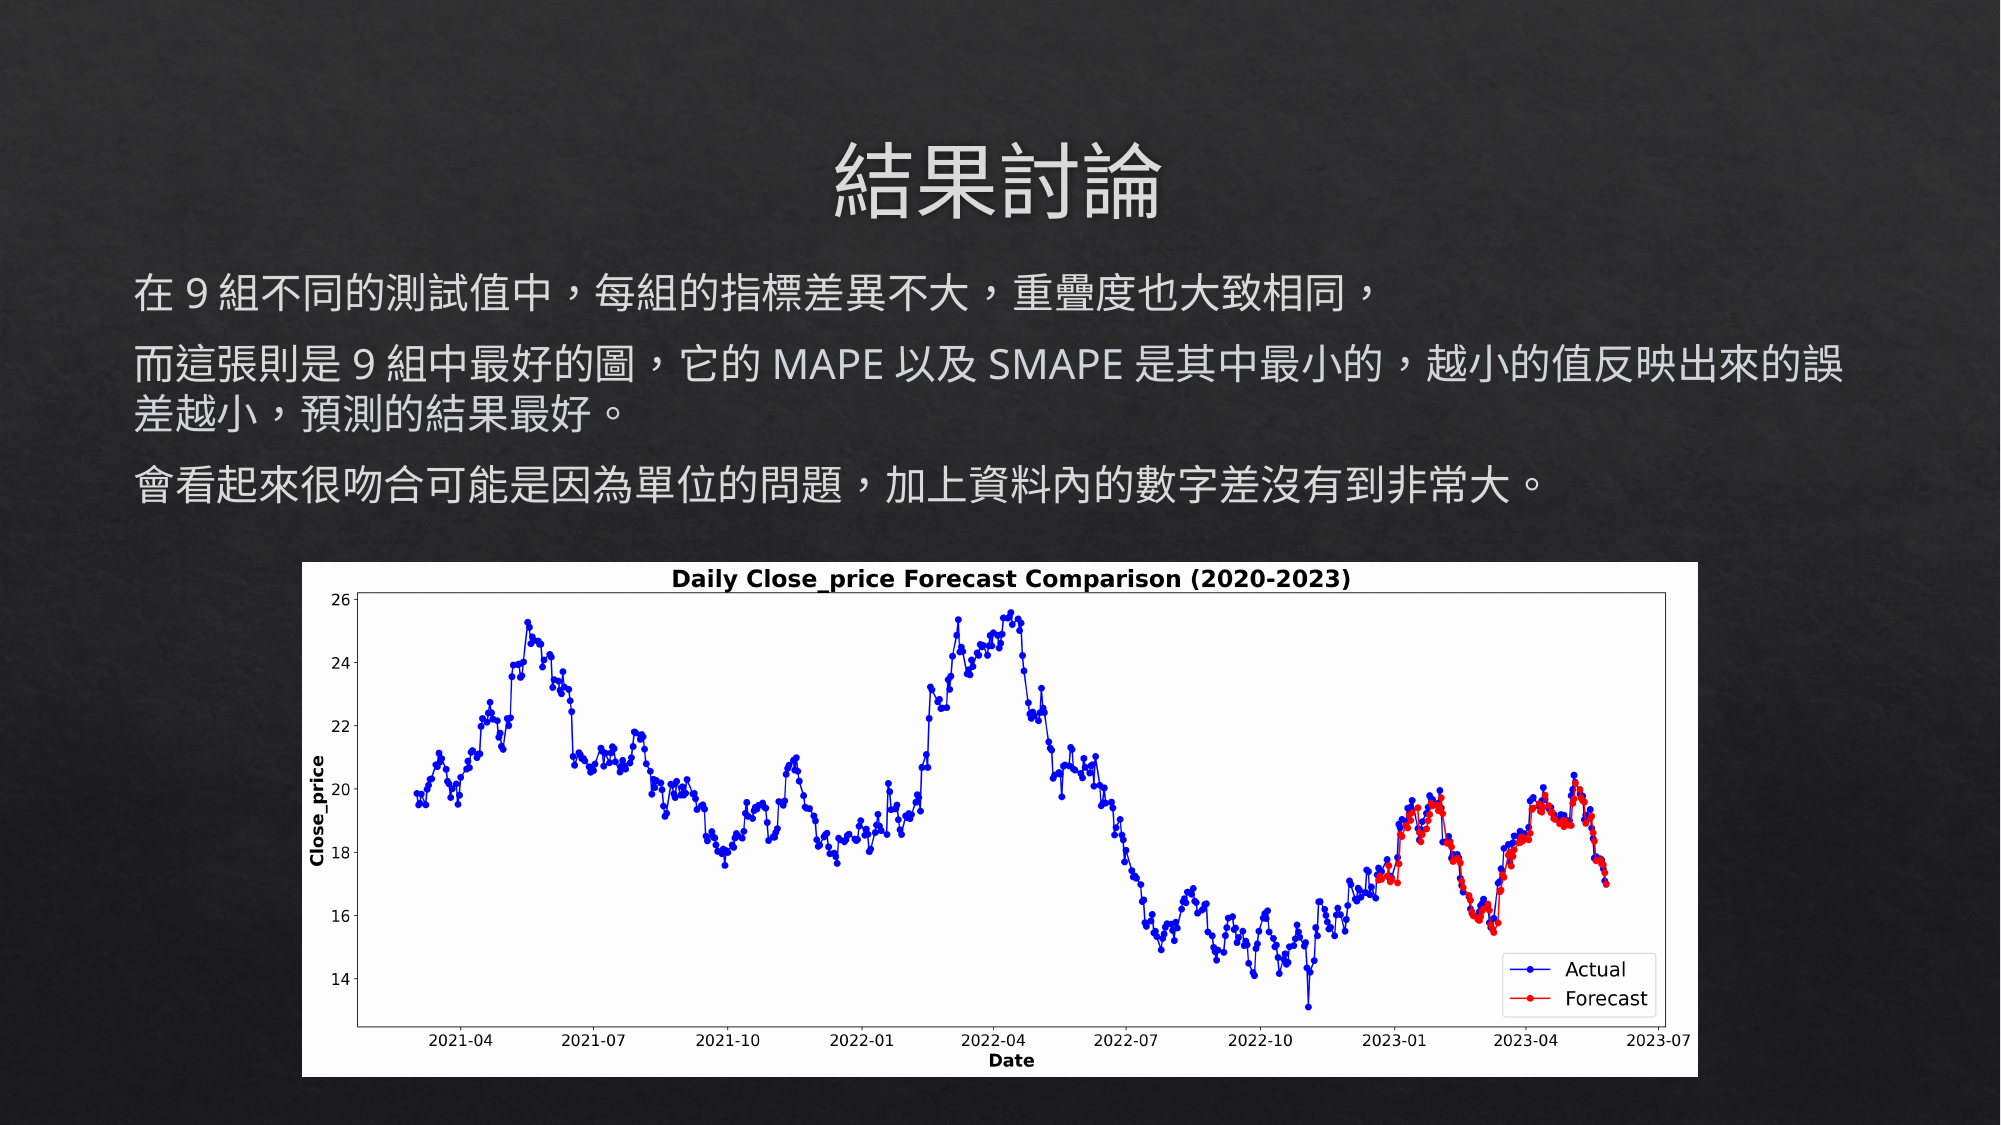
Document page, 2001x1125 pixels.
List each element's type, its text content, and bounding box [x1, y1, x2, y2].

text_box 在9組不同的測試值中，每組的指標差異不大，重疊度也大致相同， 而這張則是9組中最好的圖，它的MAPE以及SMAPE是其中最小的，越小的值反映出來的誤差越小，預測的結果最好。 會看起來很吻合可能是因為單位的問題，加上資料內的數字差沒有到非常大。 [112, 259, 1886, 516]
title 結果討論 [149, 99, 1849, 259]
picture [301, 562, 1698, 1077]
